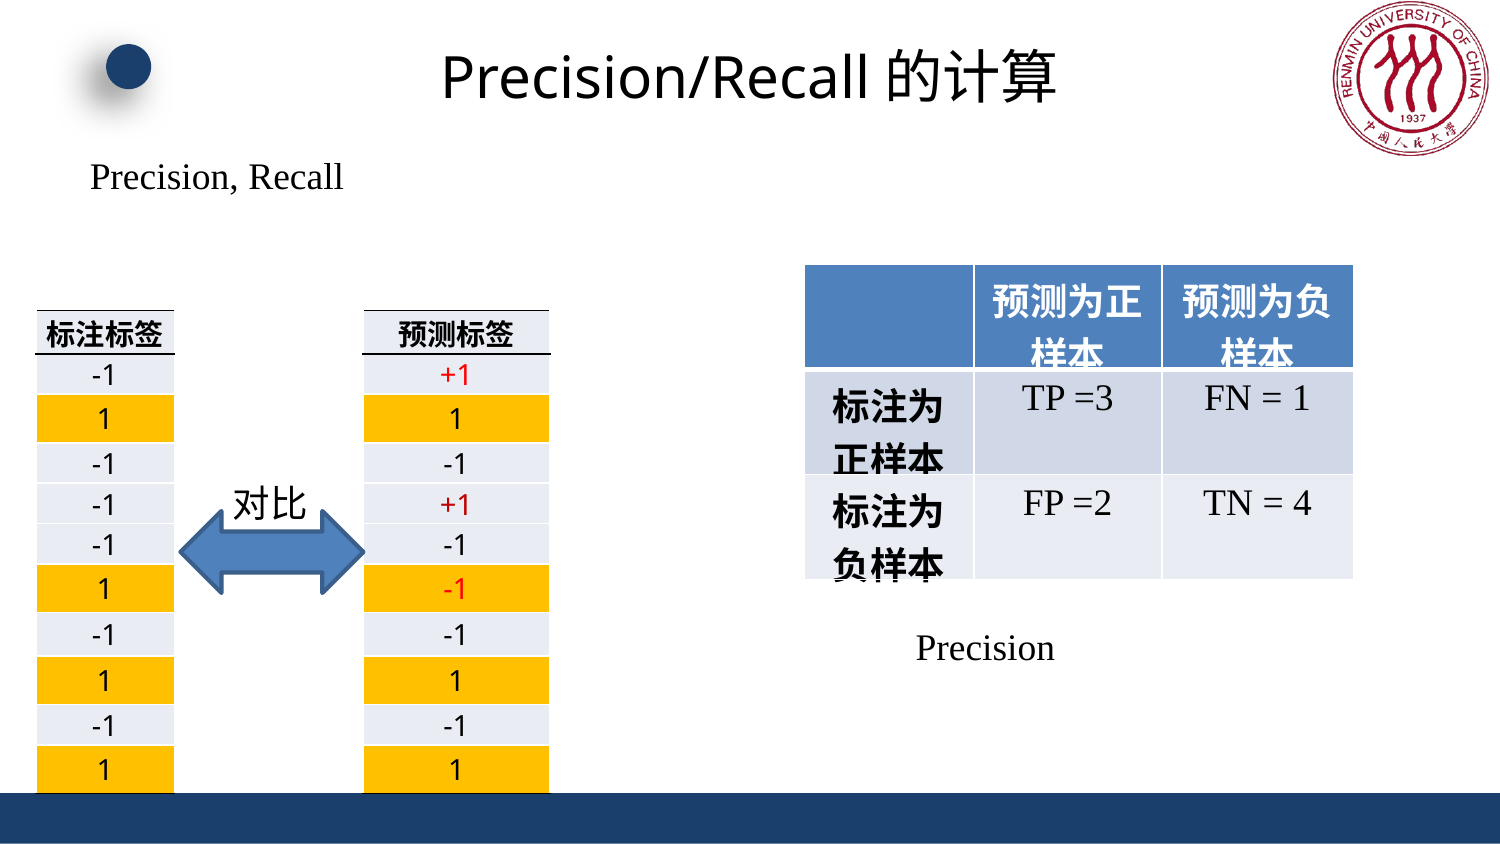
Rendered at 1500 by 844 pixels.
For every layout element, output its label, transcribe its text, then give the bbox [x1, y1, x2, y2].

table_cell 标注为正样本 [805, 372, 973, 474]
table_cell FP =2 [975, 475, 1161, 579]
table_cell TN = 4 [1163, 475, 1353, 579]
table_cell FN = 1 [1163, 372, 1353, 474]
text_box [178, 511, 366, 595]
table_header 预测为负样本 [1163, 265, 1353, 367]
title Precision/Recall的计算 [75, 33, 1425, 116]
table_header 预测为正样本 [975, 265, 1161, 367]
table_header [805, 265, 973, 367]
table_cell TP =3 [975, 372, 1161, 474]
text_box 对比 [218, 472, 334, 533]
picture [1326, 0, 1500, 158]
table_cell 标注为负样本 [805, 475, 973, 579]
